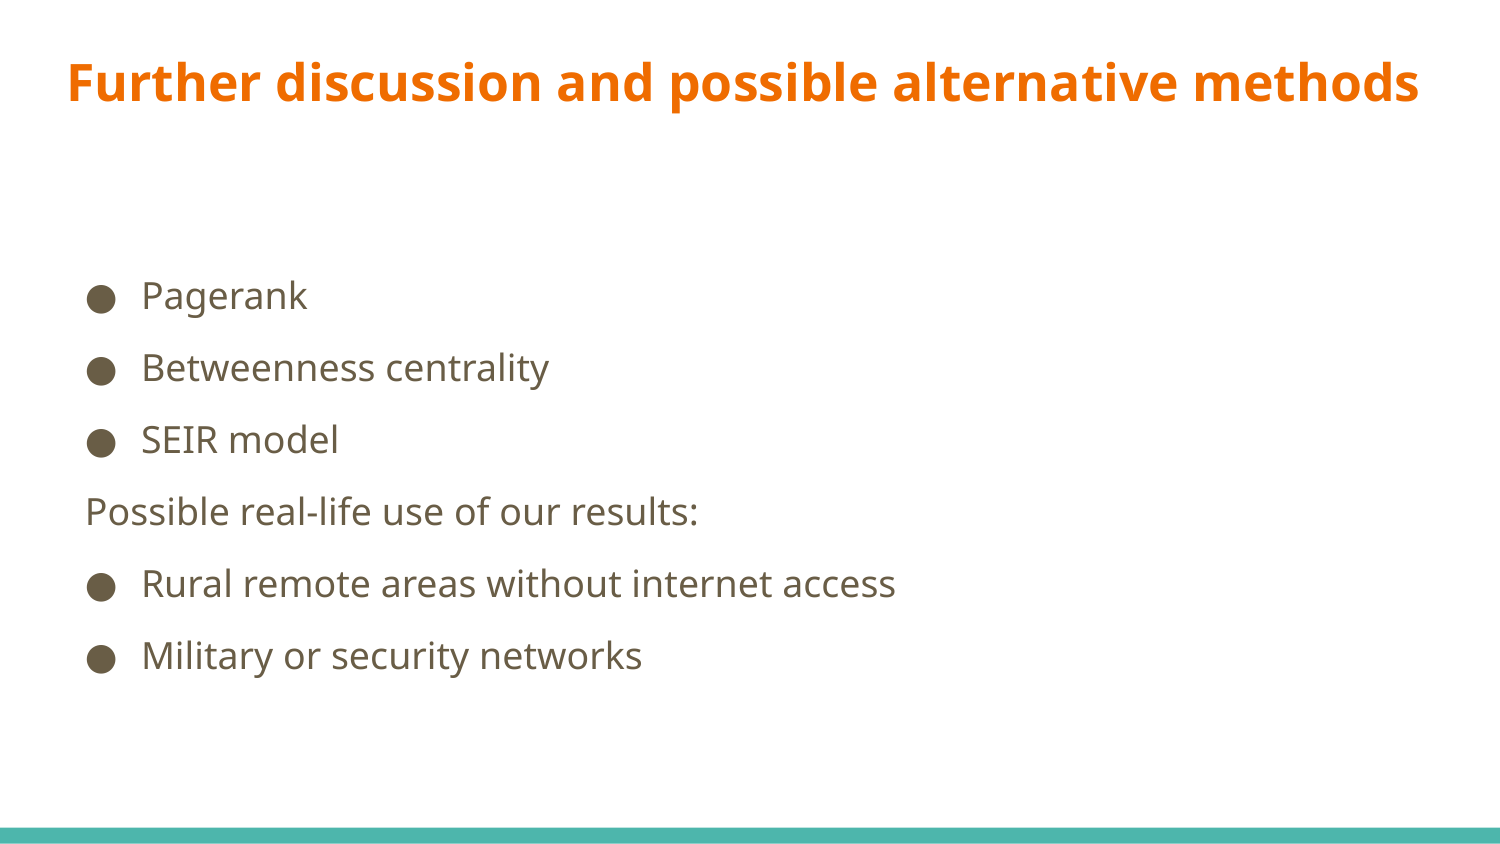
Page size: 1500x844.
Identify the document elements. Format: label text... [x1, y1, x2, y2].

list Pagerank Betweenness centrality SEIR model Possible real-life use of our results: Rural remote areas without internet access Military or security networks [51, 177, 1449, 720]
title Further discussion and possible alternative methods [51, 34, 1449, 151]
